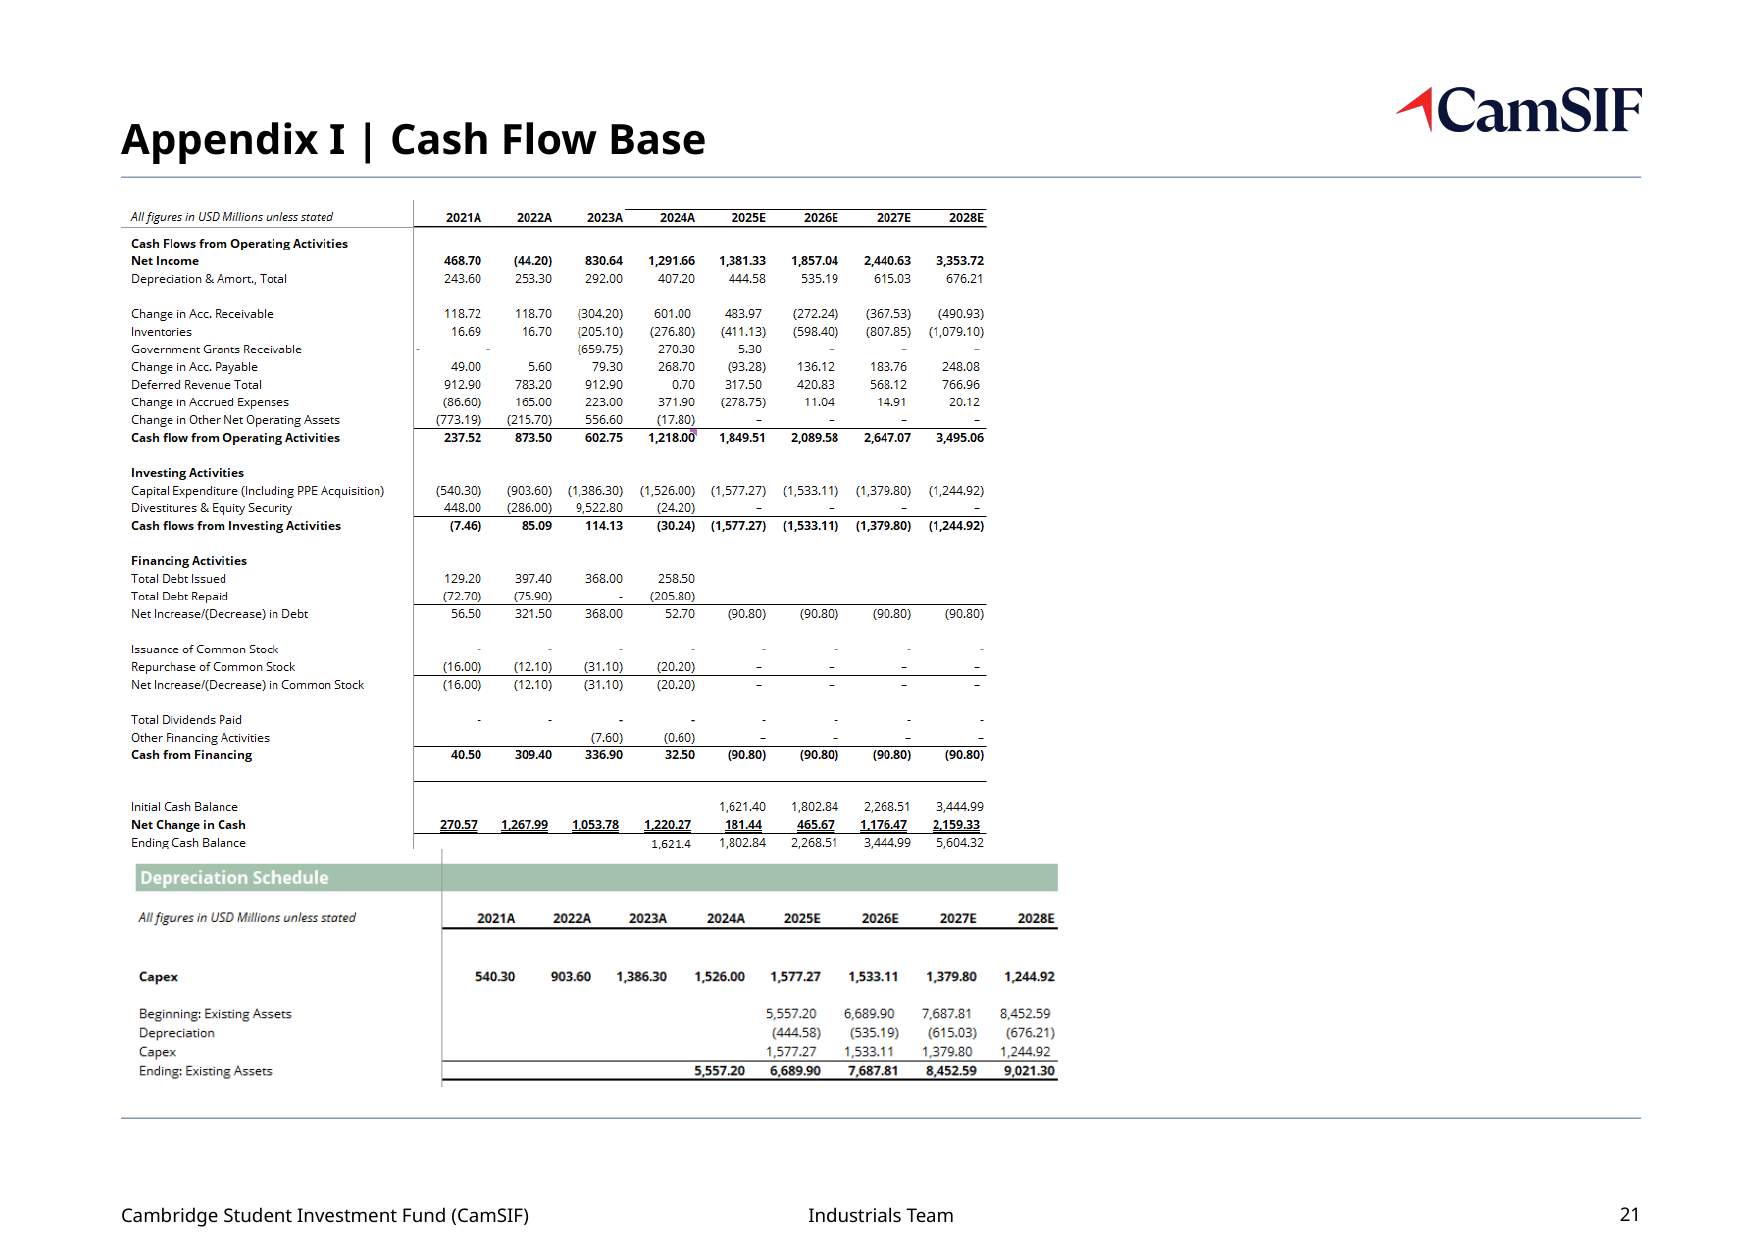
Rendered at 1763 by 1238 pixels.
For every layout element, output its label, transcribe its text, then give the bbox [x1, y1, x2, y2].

picture [1396, 87, 1642, 132]
slide_number 21 [1590, 1203, 1642, 1227]
picture [121, 200, 1060, 1087]
title Appendix I | Cash Flow Base [121, 67, 1345, 164]
